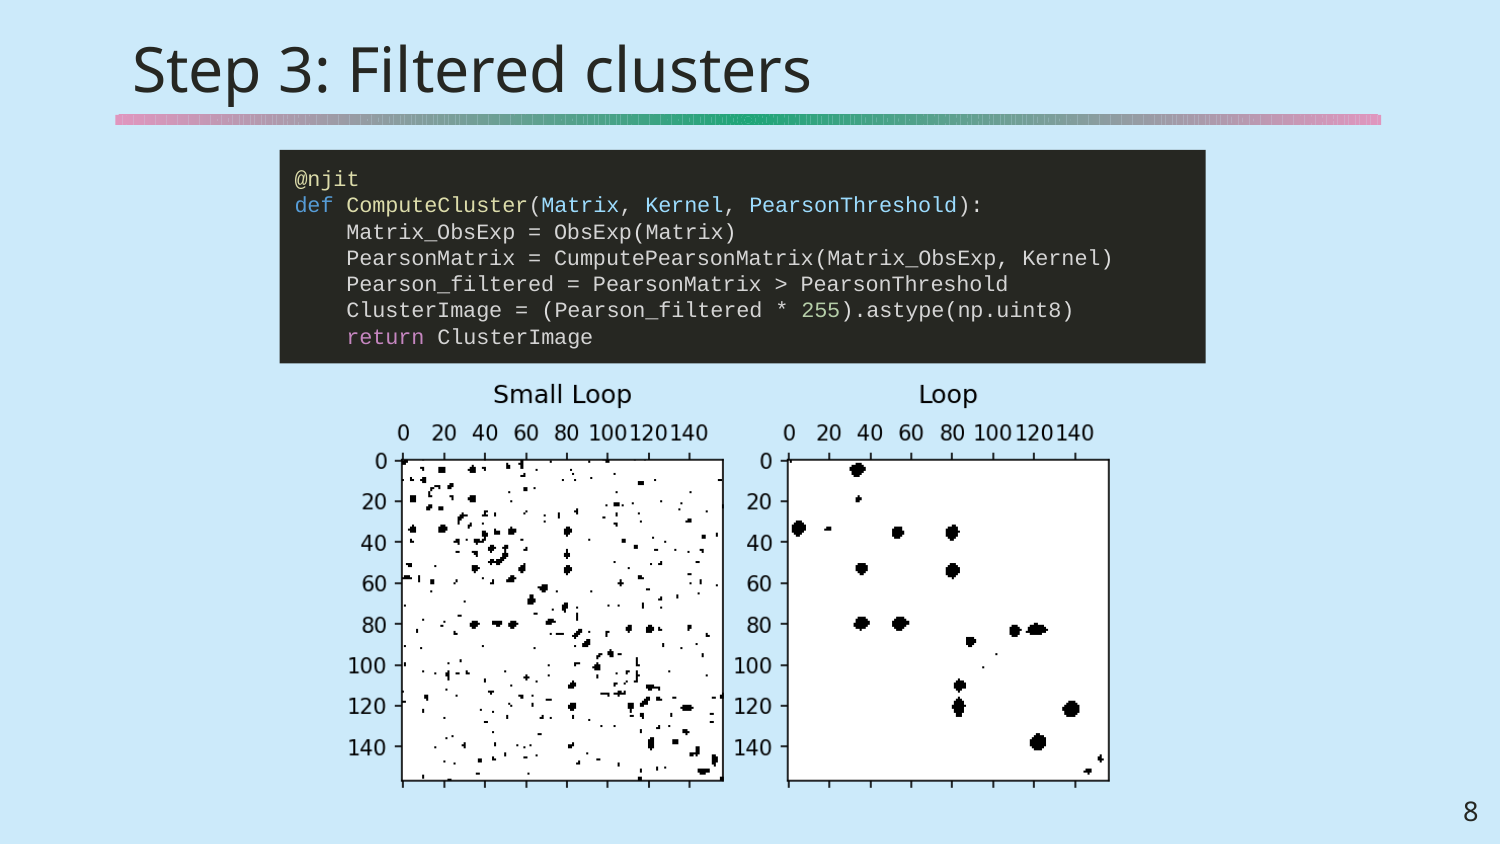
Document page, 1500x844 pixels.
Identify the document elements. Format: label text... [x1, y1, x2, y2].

title Step 3: Filtered clusters [116, 20, 1383, 115]
text_box @njit def ComputeCluster(Matrix, Kernel, PearsonThreshold): Matrix_ObsExp = ObsExp(Matrix) PearsonMatrix = CumputePearsonMatrix(Matrix_ObsExp, Kernel) Pearson_filtered = PearsonMatrix > PearsonThreshold ClusterImage = (Pearson_filtered * 255).astype(np.uint8) return ClusterImage [279, 149, 1206, 364]
slide_number ‹#› [1403, 779, 1494, 844]
picture [332, 372, 1123, 803]
text_box [115, 114, 1382, 125]
